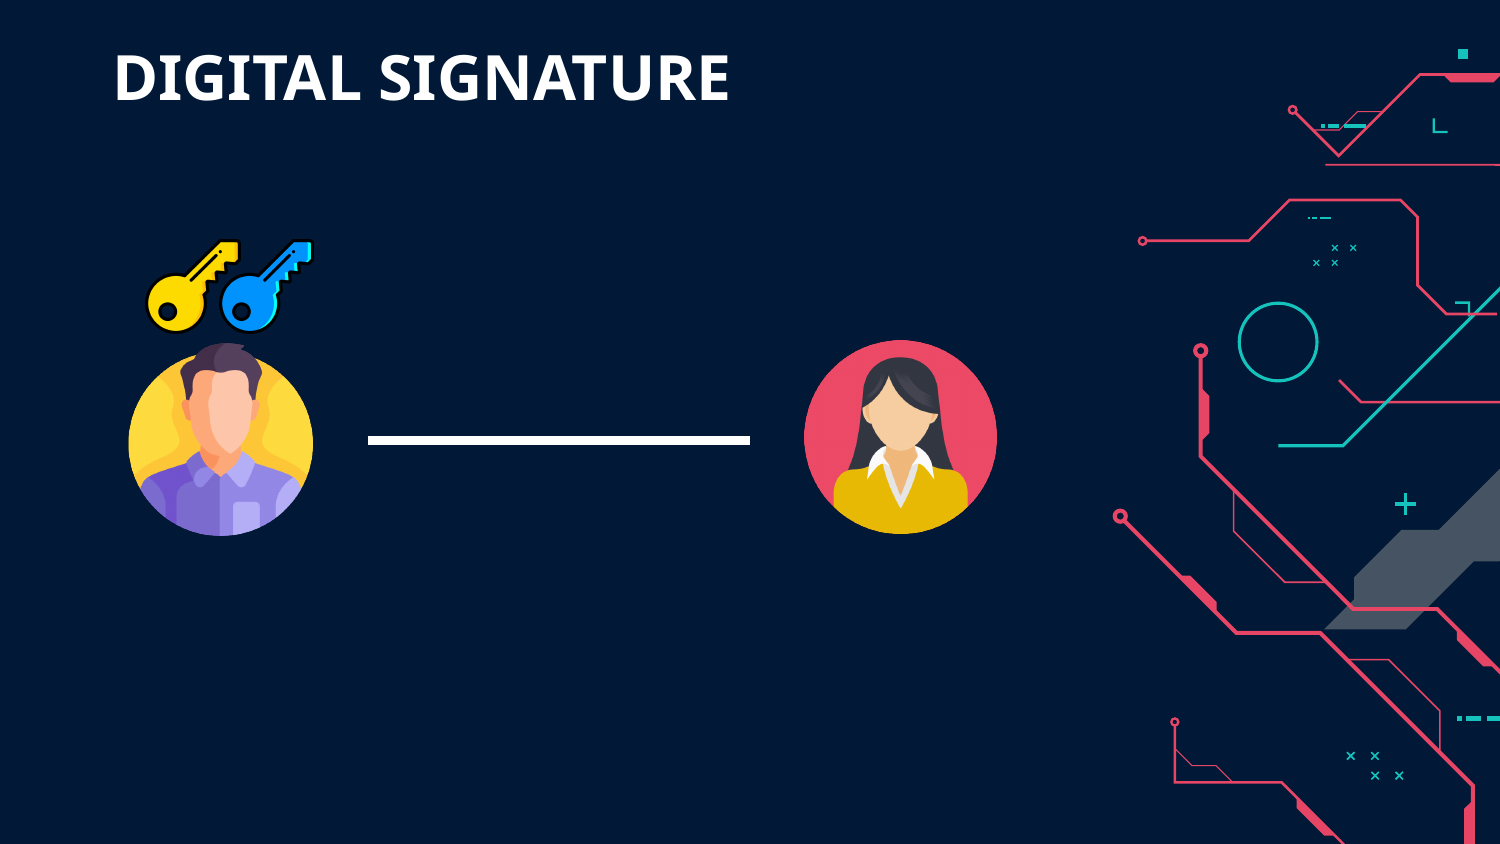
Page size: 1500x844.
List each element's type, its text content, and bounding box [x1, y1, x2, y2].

picture [123, 342, 318, 537]
picture [803, 340, 997, 534]
title DIGITAL SIGNATURE [97, 23, 855, 126]
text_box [1112, 91, 1500, 844]
picture [145, 239, 314, 335]
